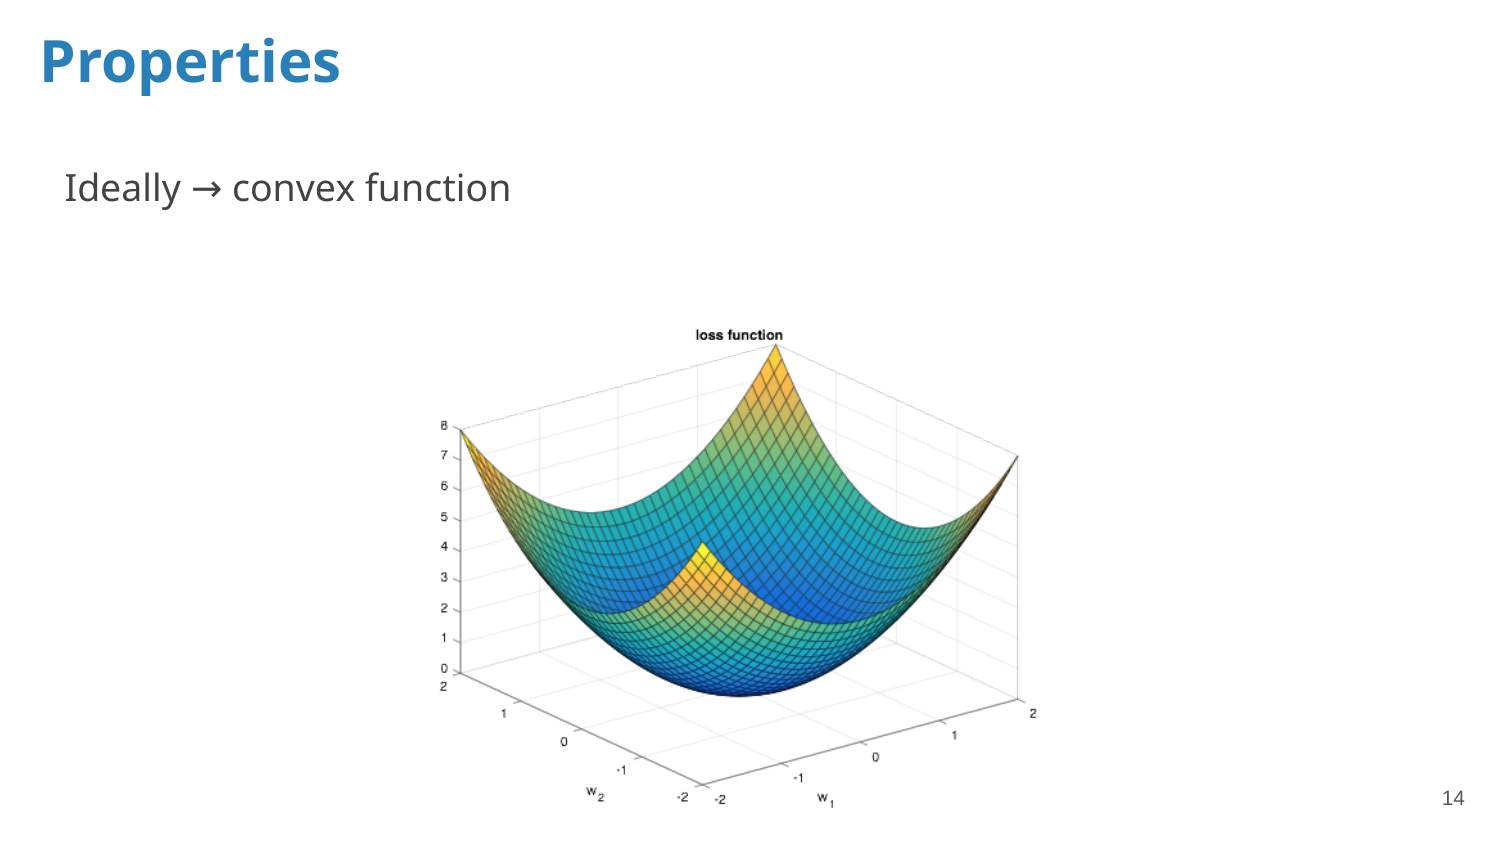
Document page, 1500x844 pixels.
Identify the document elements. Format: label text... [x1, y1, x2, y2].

title Properties [24, 8, 1375, 150]
picture [366, 304, 1086, 844]
list Ideally → convex function [49, 150, 842, 267]
slide_number ‹#› [1389, 764, 1480, 830]
